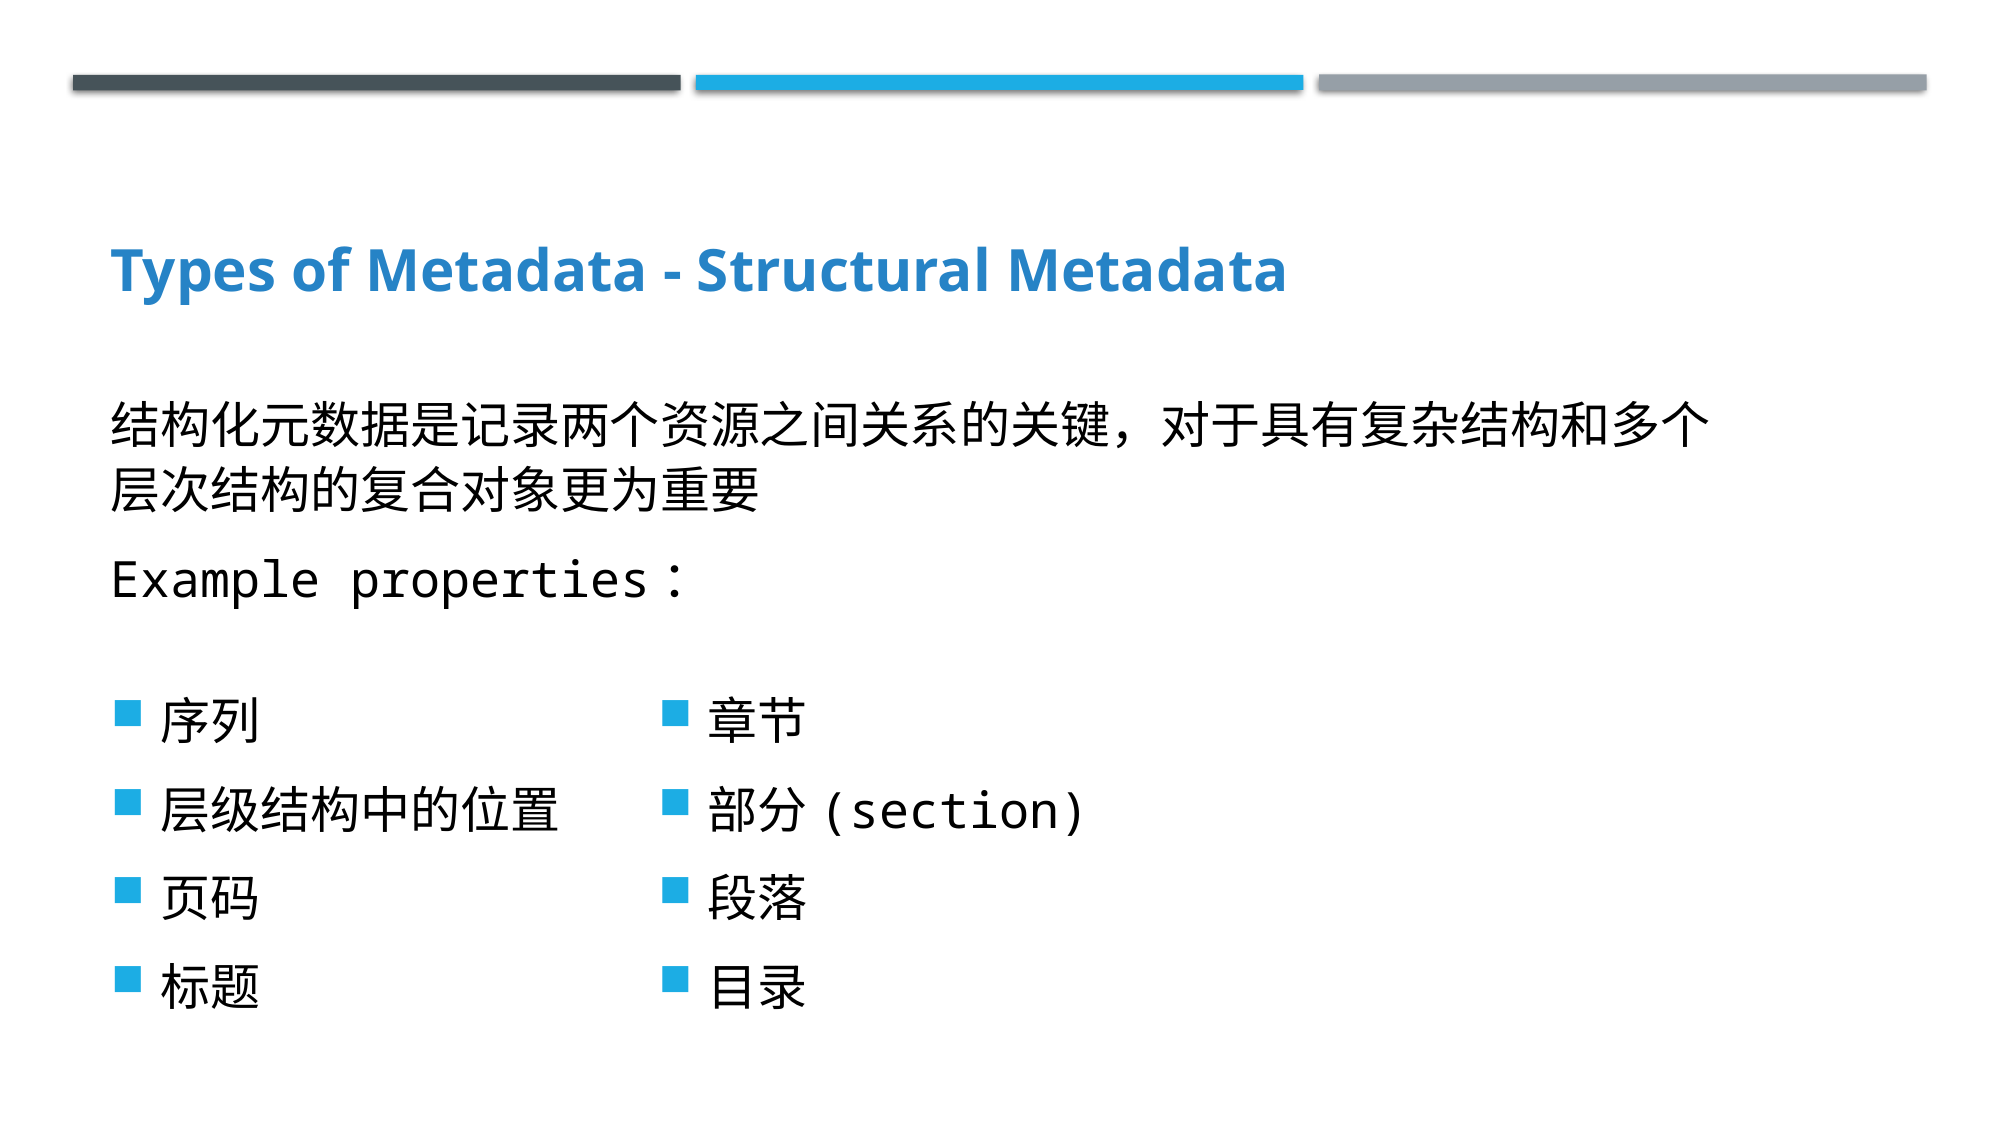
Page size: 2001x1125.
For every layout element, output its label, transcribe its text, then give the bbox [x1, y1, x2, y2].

title Types of Metadata - Structural Metadata [95, 115, 1905, 311]
text_box 结构化元数据是记录两个资源之间关系的关键，对于具有复杂结构和多个层次结构的复合对象更为重要 Example properties： [95, 379, 1762, 615]
text_box 序列 层级结构中的位置 页码 标题 章节 部分(section) 段落 目录 [95, 676, 1220, 1125]
